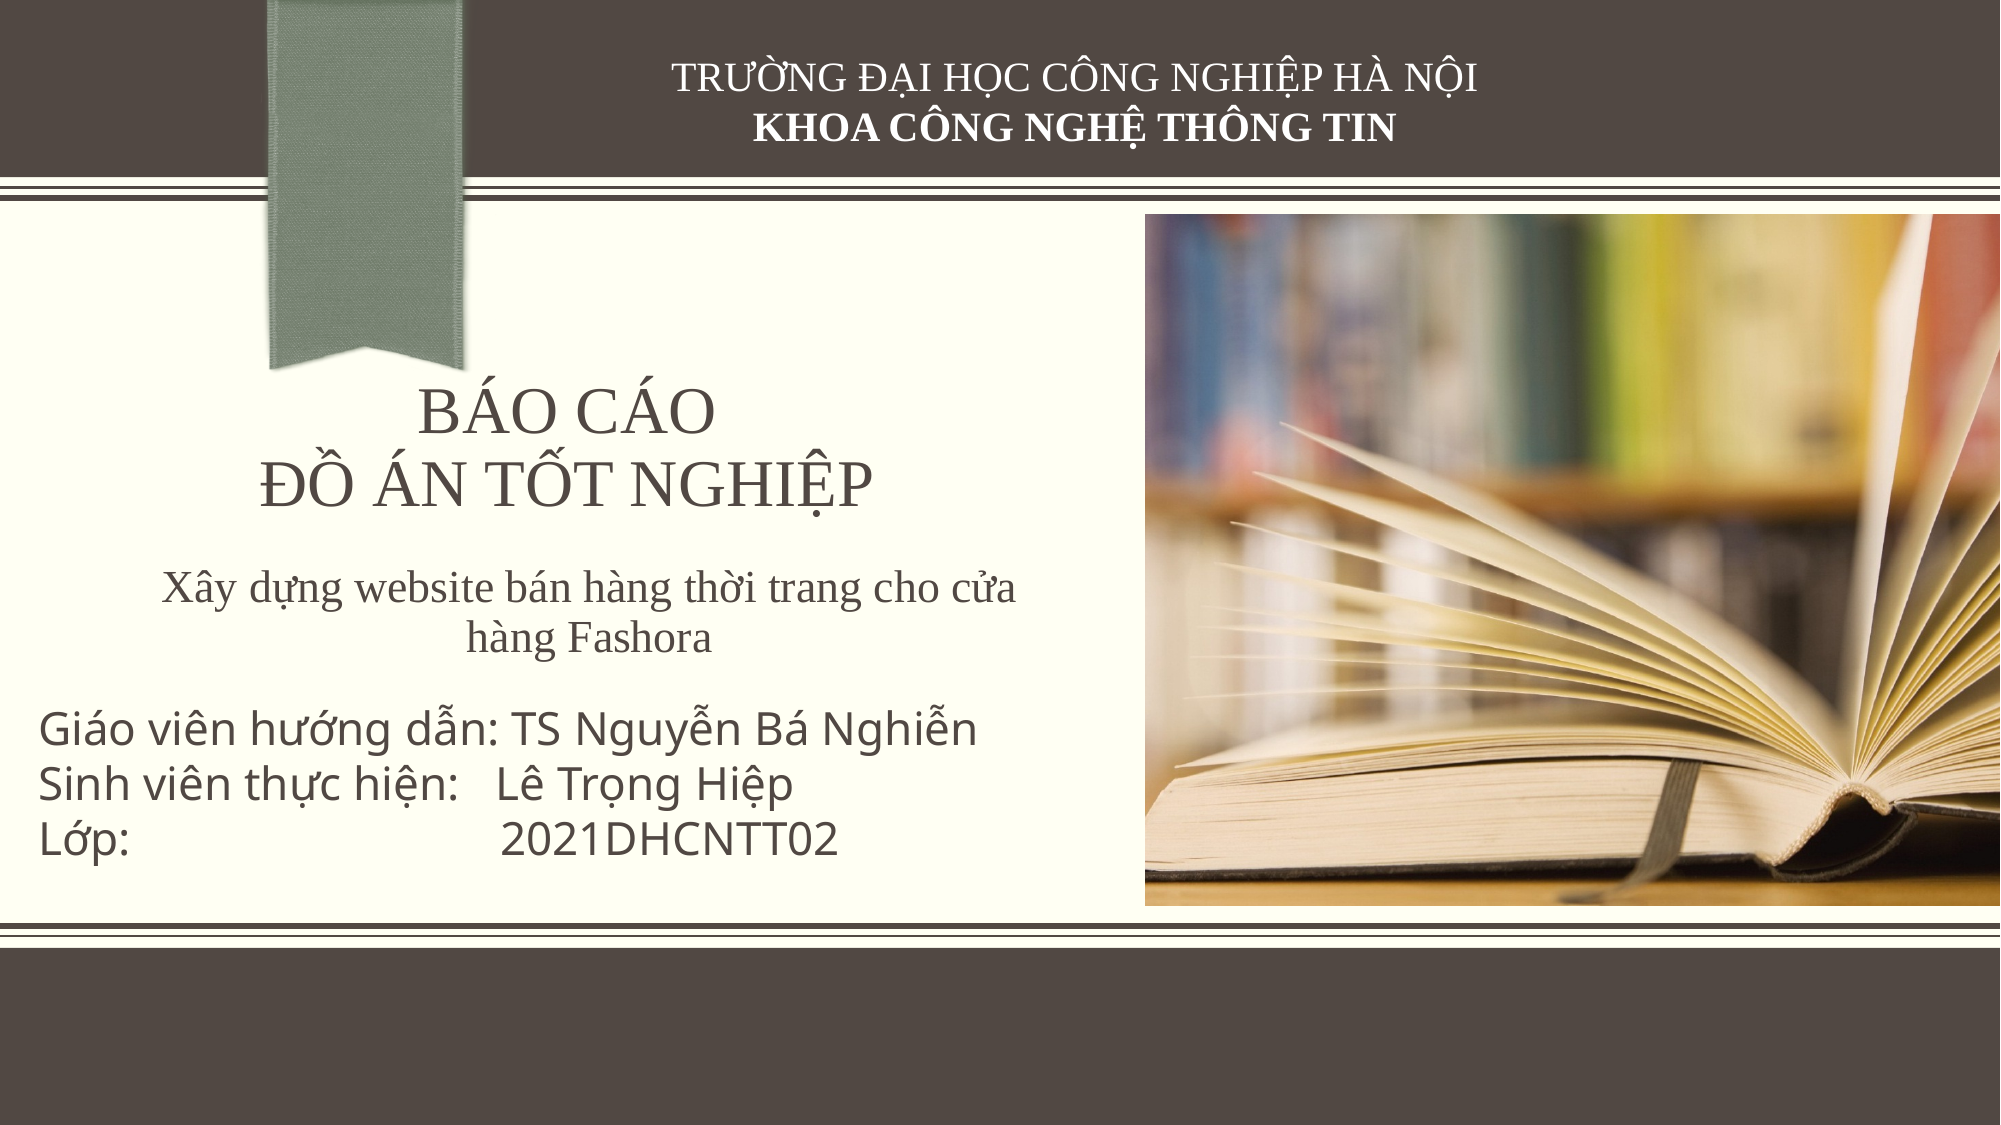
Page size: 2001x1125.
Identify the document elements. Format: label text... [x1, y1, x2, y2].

picture [1145, 214, 2000, 906]
text_box TRƯỜNG ĐẠI HỌC CÔNG NGHIỆP HÀ NỘI KHOA CÔNG NGHỆ THÔNG TIN [506, 42, 1644, 158]
title Báo Cáo ĐỒ ÁN TỐT NGHIỆP [26, 317, 1108, 580]
subtitle Xây dựng website bán hàng thời trang cho cửa hàng Fashora [134, 555, 1046, 657]
text_box Giáo viên hướng dẫn: TS Nguyễn Bá Nghiễn Sinh viên thực hiện: Lê Trọng Hiệp Lớp: 2021DHCNTT02 [23, 692, 1127, 872]
